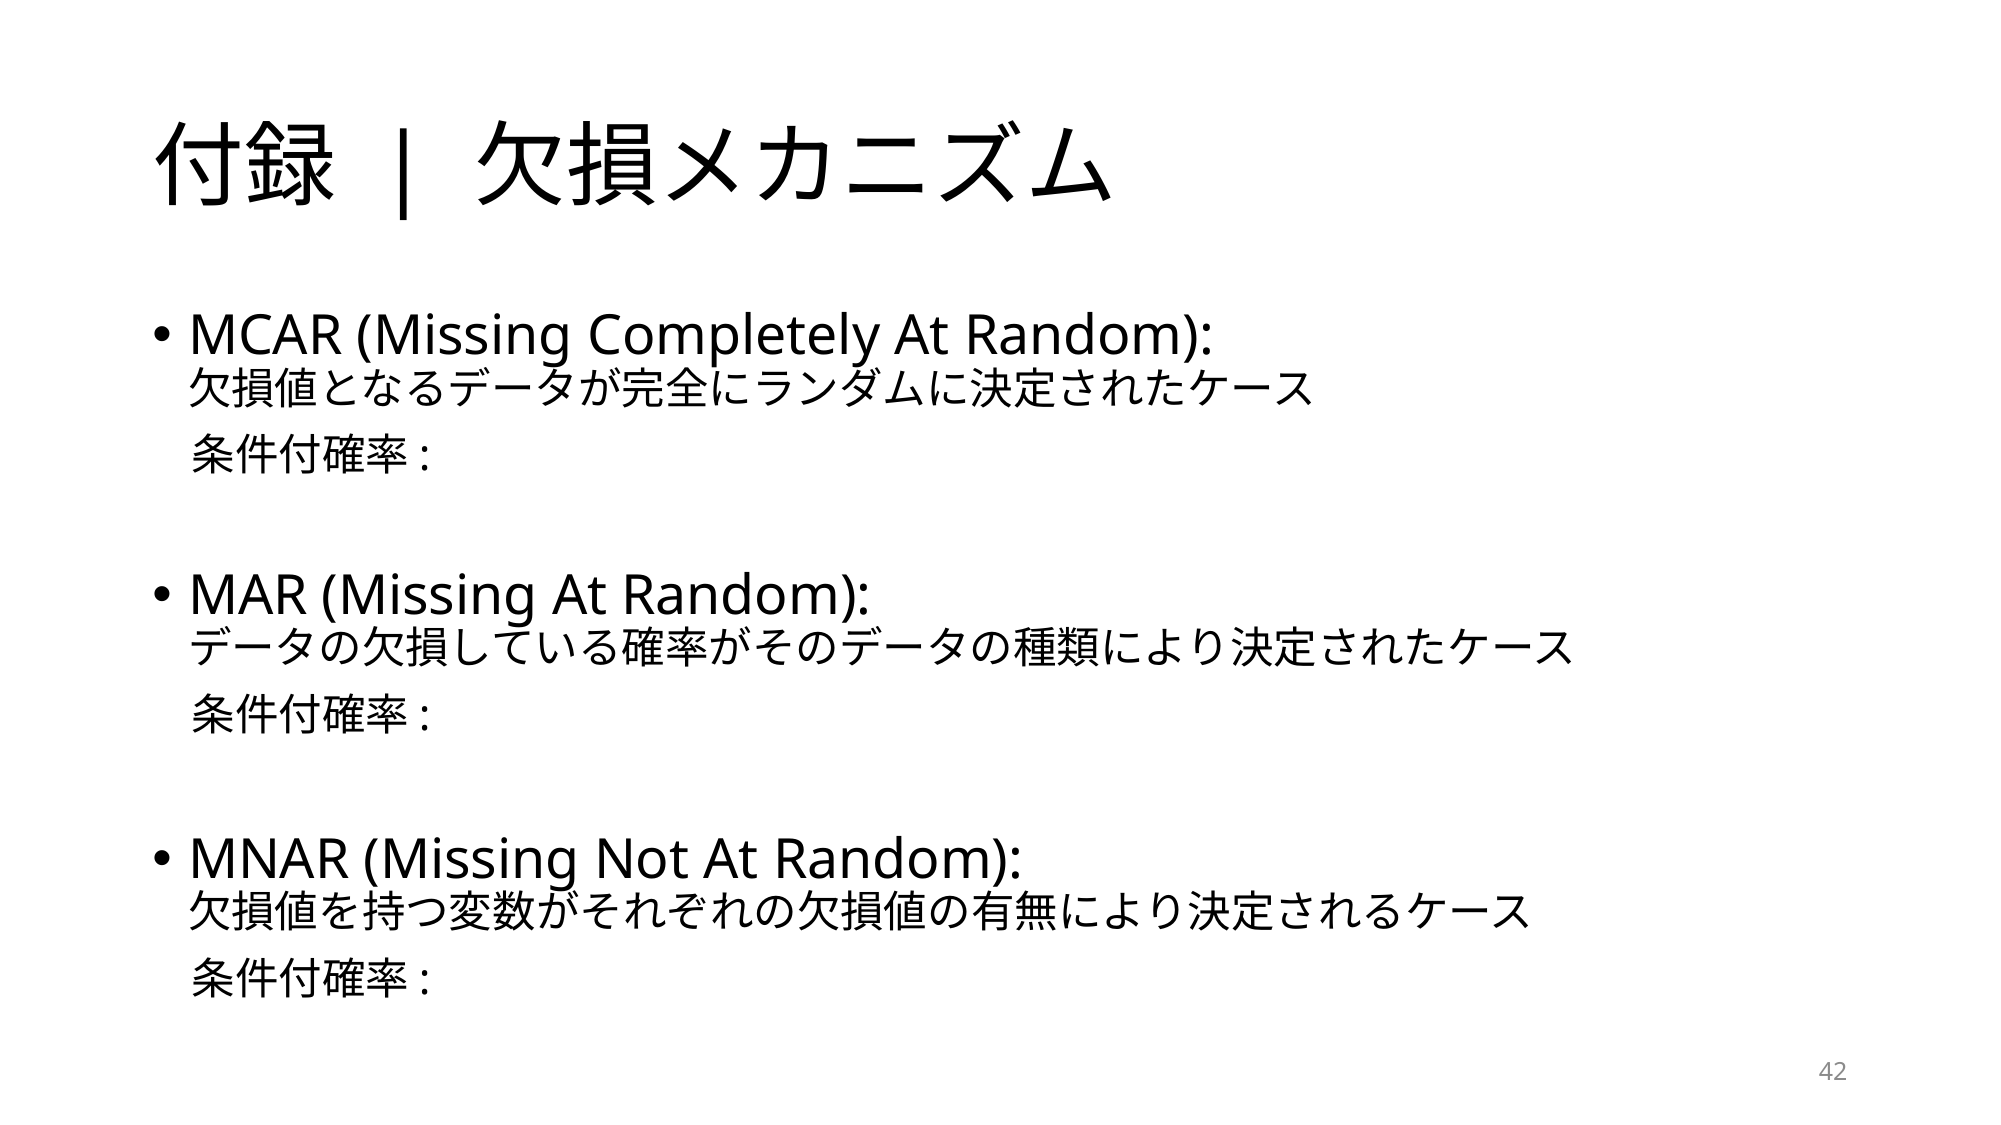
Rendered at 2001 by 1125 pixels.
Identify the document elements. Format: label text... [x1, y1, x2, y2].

slide_number 42 [1412, 1042, 1863, 1103]
title 付録 | 欠損メカニズム [137, 59, 1863, 278]
